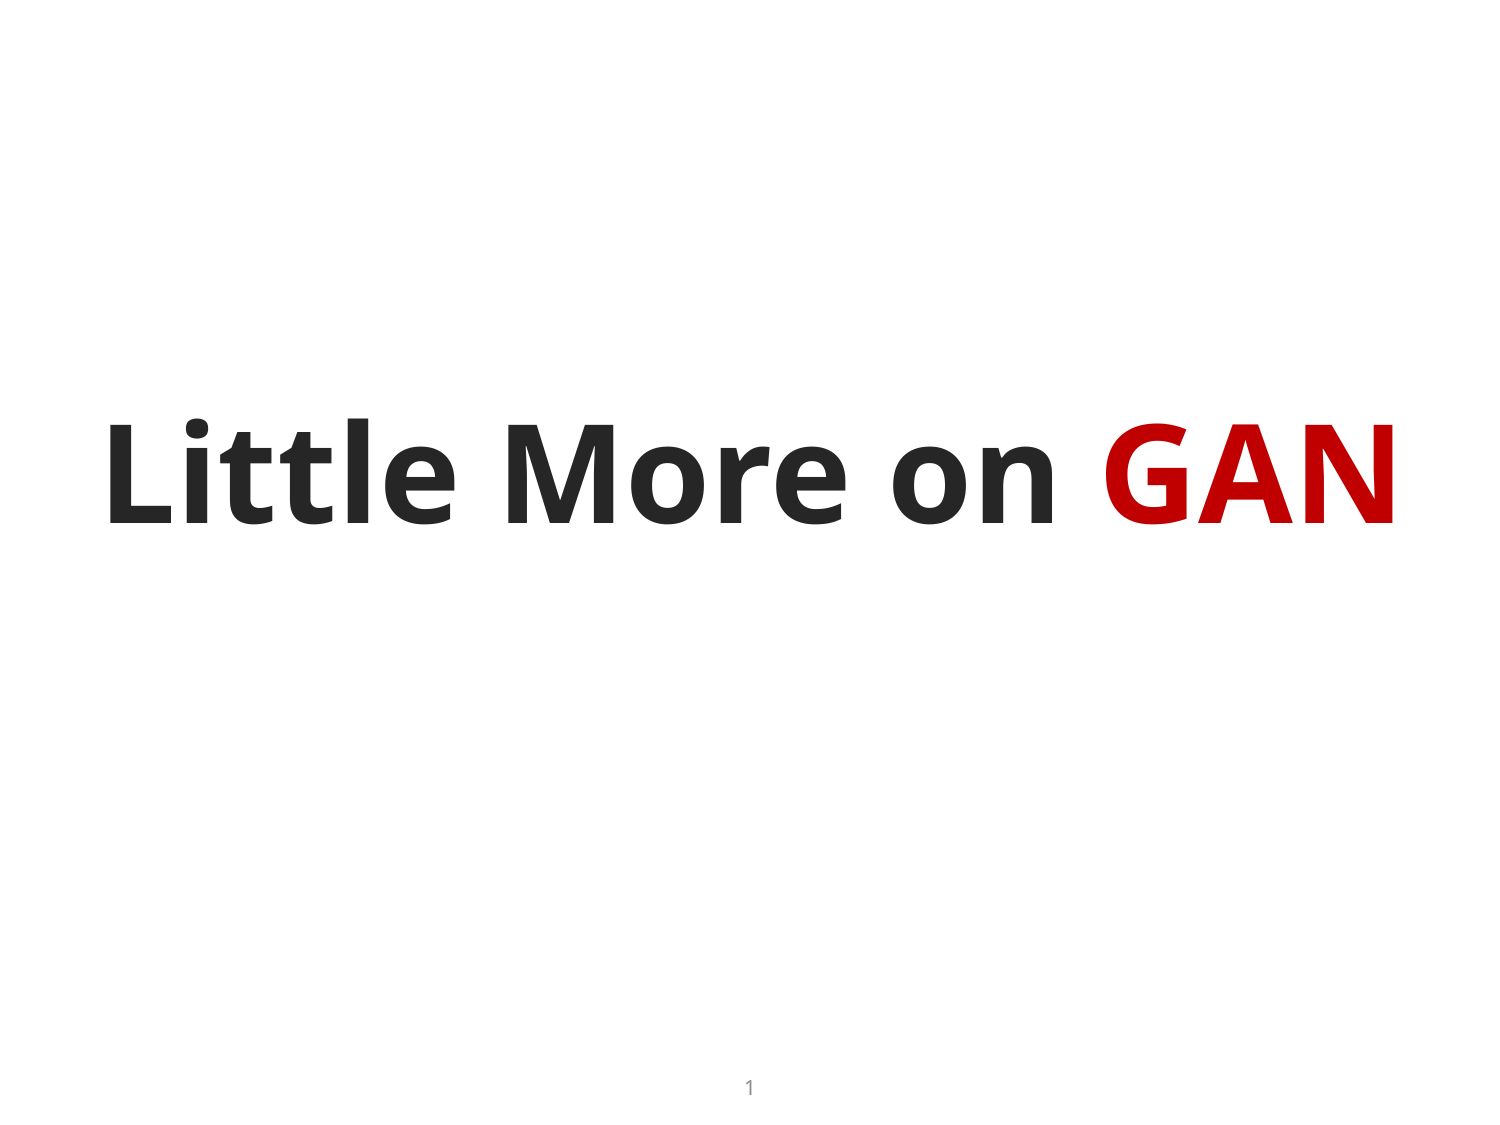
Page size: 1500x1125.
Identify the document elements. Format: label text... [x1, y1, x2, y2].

title Little More on GAN [48, 302, 1456, 634]
slide_number 1 [575, 1058, 925, 1119]
